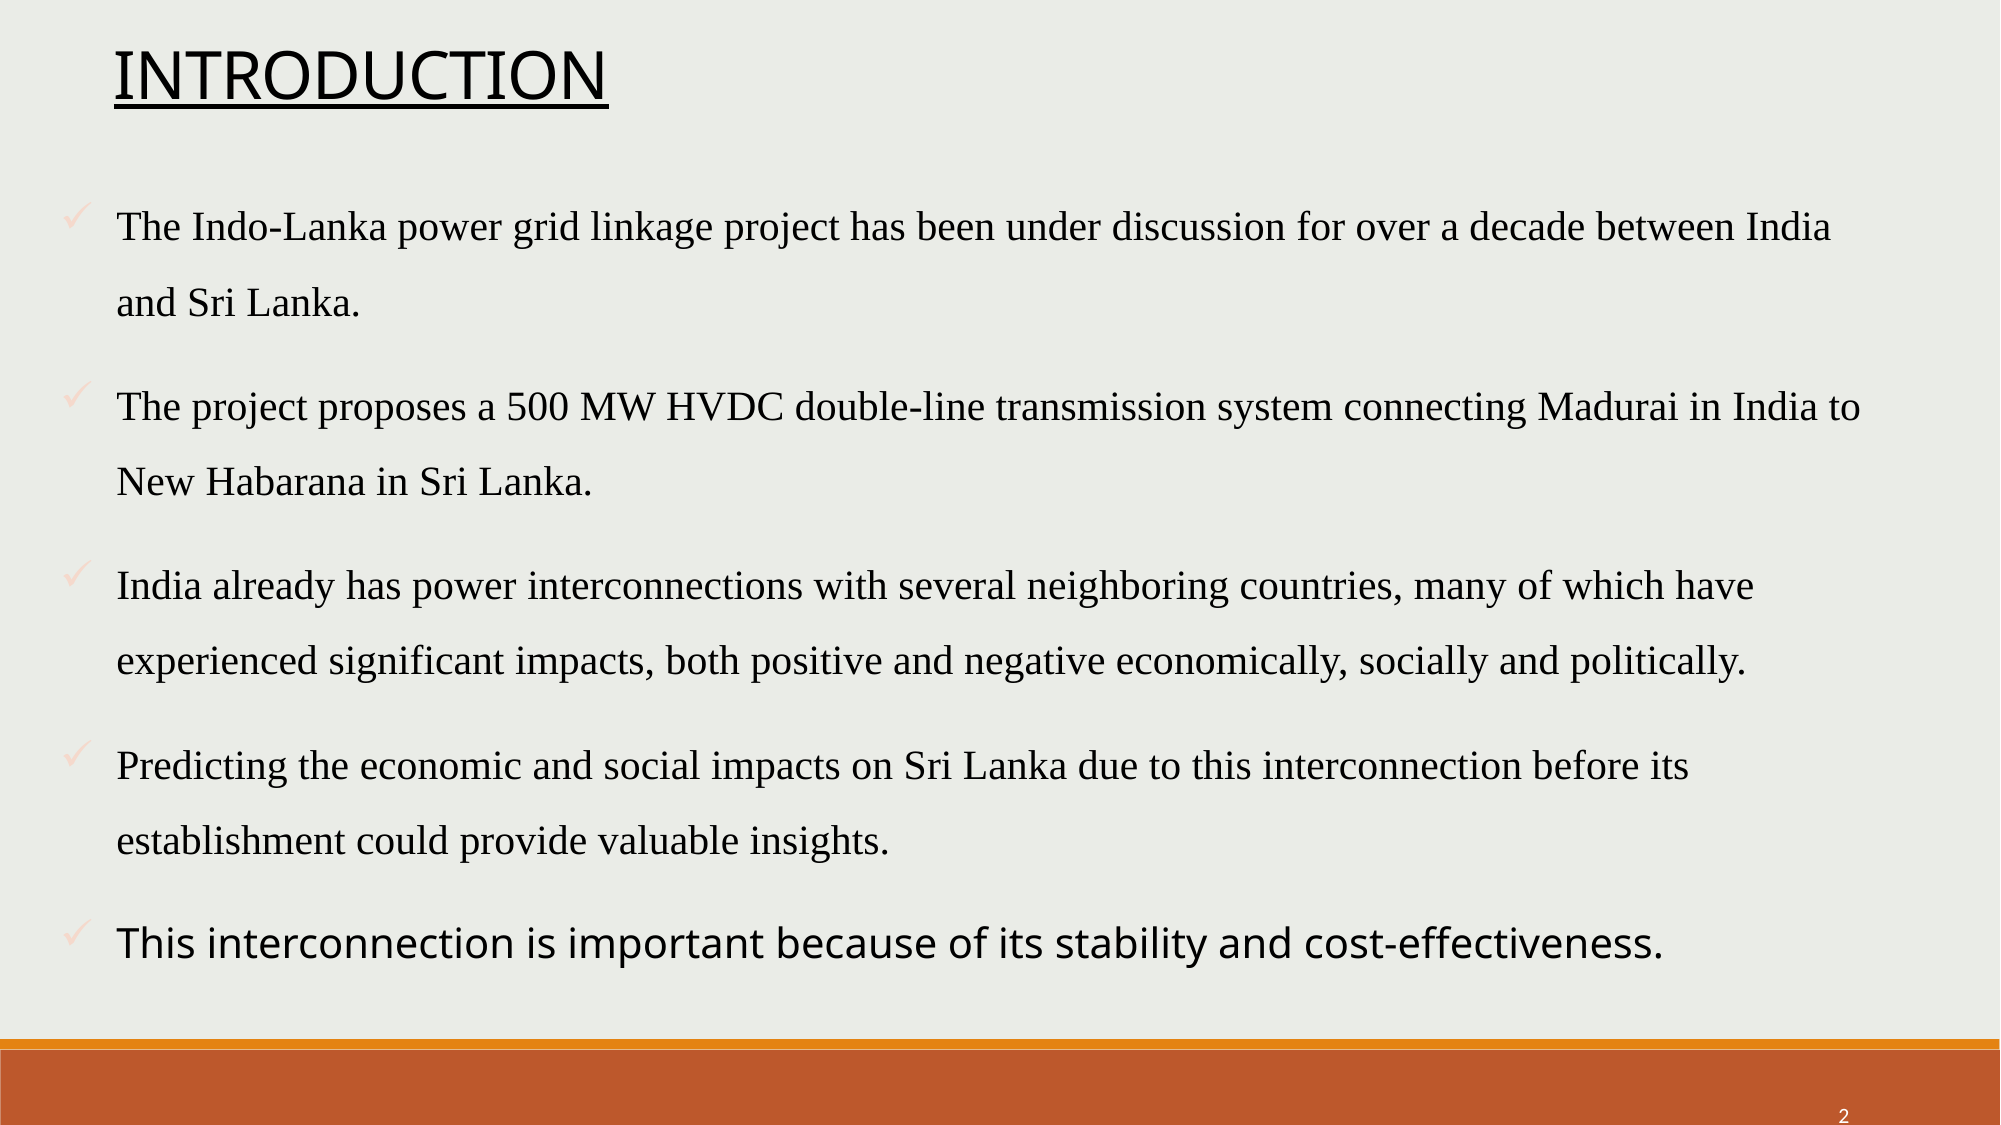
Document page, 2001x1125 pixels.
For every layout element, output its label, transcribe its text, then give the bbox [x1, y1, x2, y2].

text_box 2 [1649, 1084, 1865, 1125]
text_box INTRODUCTION [99, 37, 985, 122]
text_box The Indo-Lanka power grid linkage project has been under discussion for over a decade between India and Sri Lanka. The project proposes a 500 MW HVDC double-line transmission system connecting Madurai in India to New Habarana in Sri Lanka. India already has power interconnections with several neighboring countries, many of which have experienced significant impacts, both positive and negative economically, socially and politically. Predicting the economic and social impacts on Sri Lanka due to this interconnection before its establishment could provide valuable insights. This interconnection is important because of its stability and cost-effectiveness. [45, 166, 1893, 1060]
